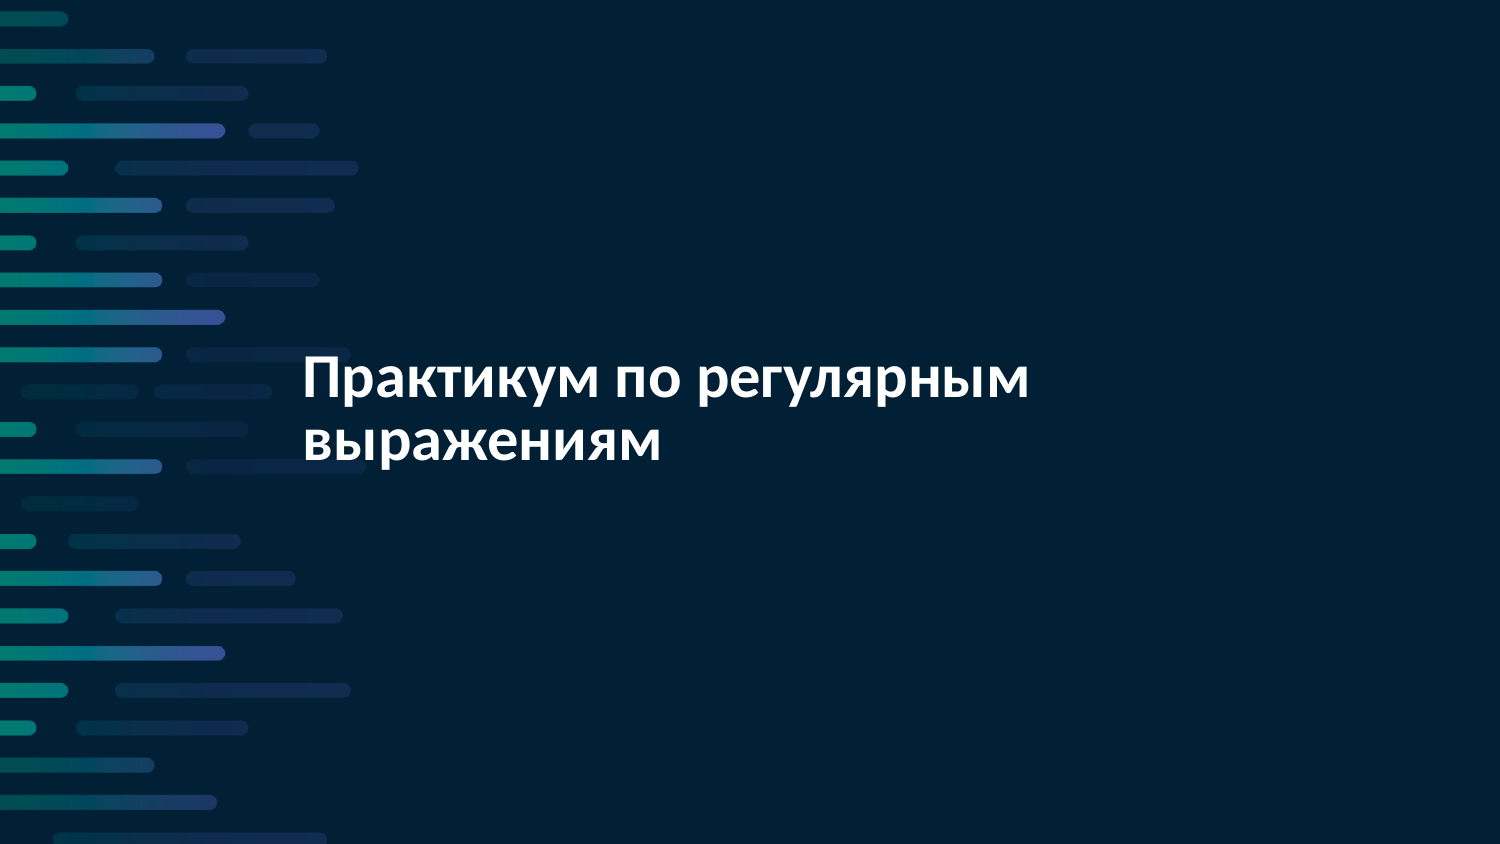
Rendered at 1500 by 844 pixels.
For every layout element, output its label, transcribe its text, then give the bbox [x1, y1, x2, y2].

list Практикум по регулярным выражениям [287, 225, 1337, 481]
picture [0, 0, 366, 844]
